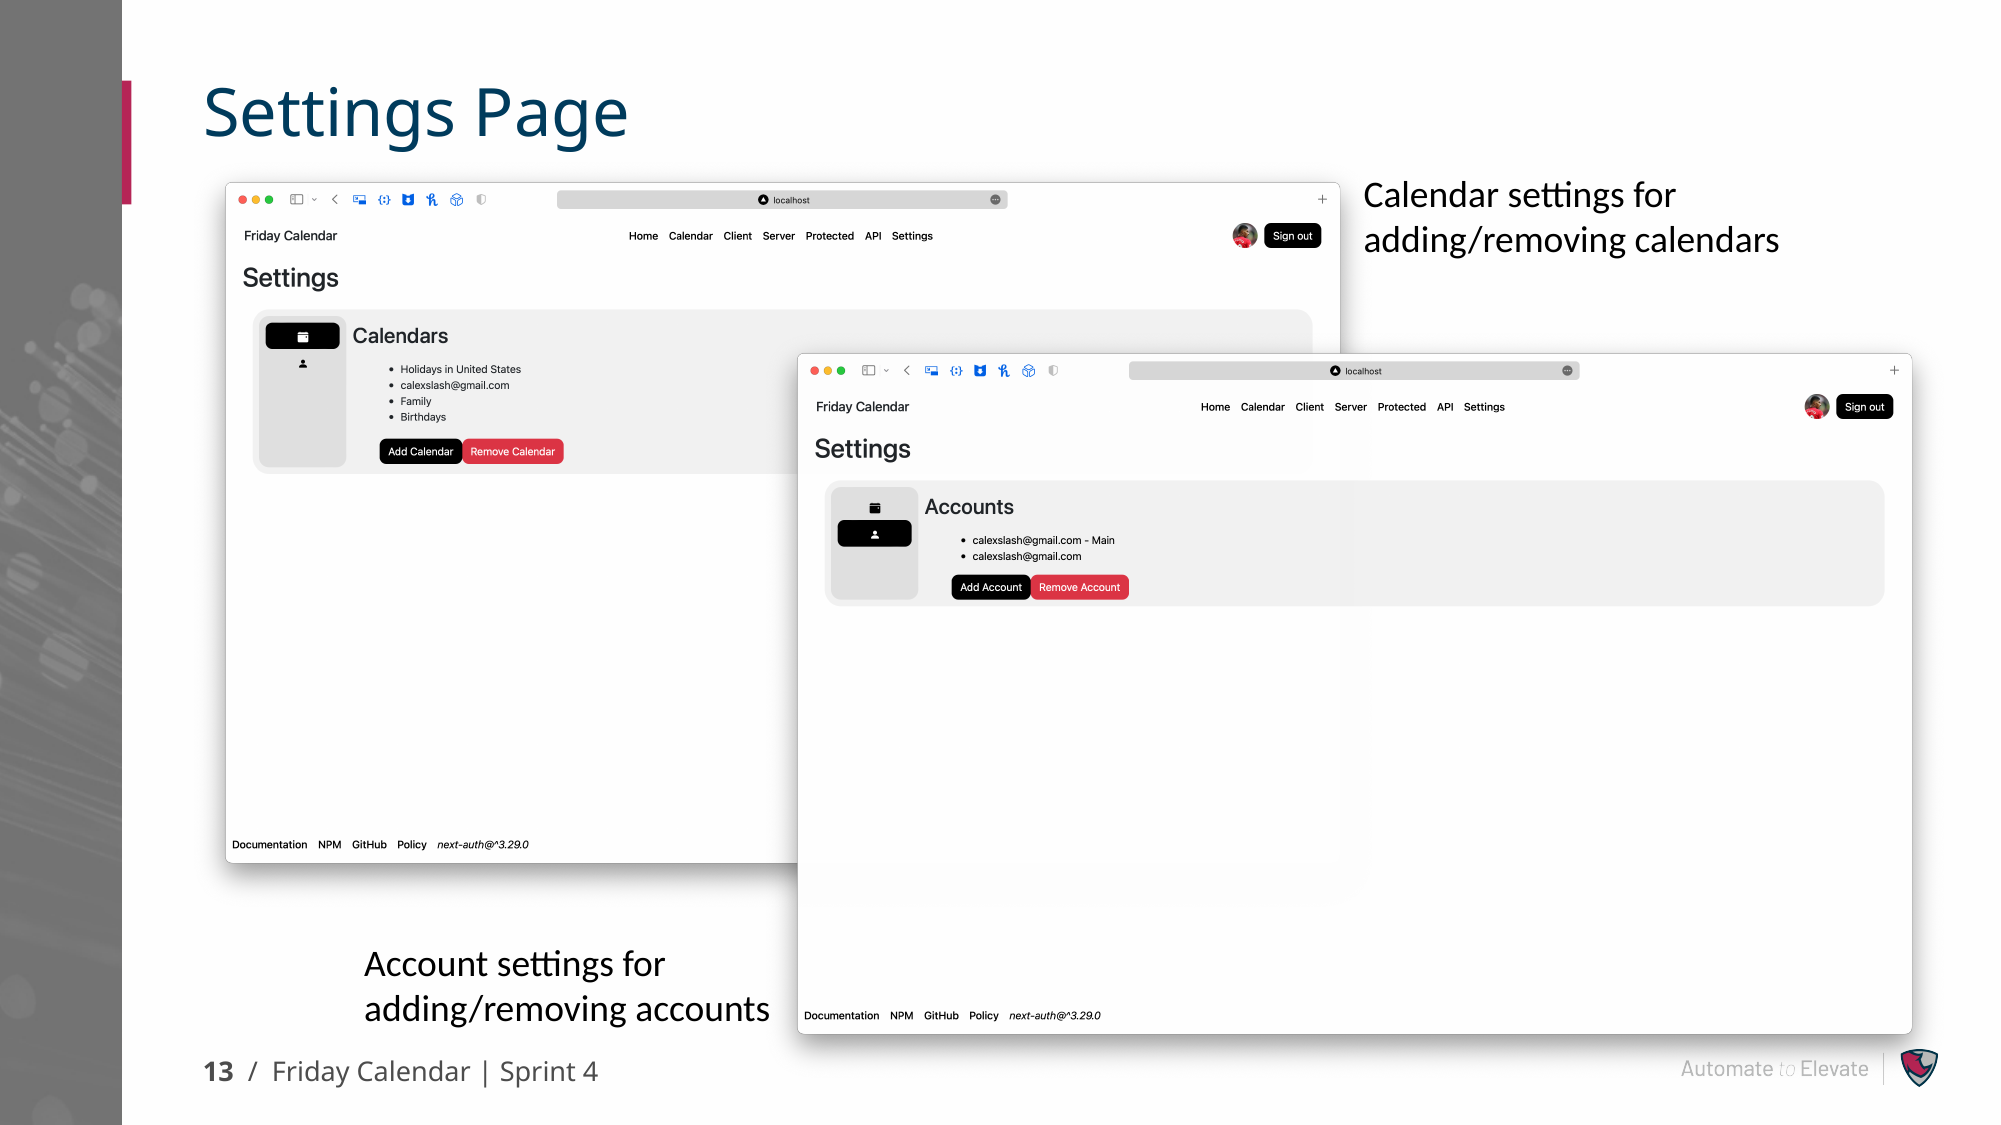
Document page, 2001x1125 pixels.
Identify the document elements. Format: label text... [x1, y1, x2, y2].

text_box Calendar settings for adding/removing calendars [1377, 162, 1799, 268]
title Settings Page [188, 71, 1949, 244]
text_box Account settings for adding/removing accounts [349, 931, 759, 1037]
picture [0, 0, 2001, 1125]
